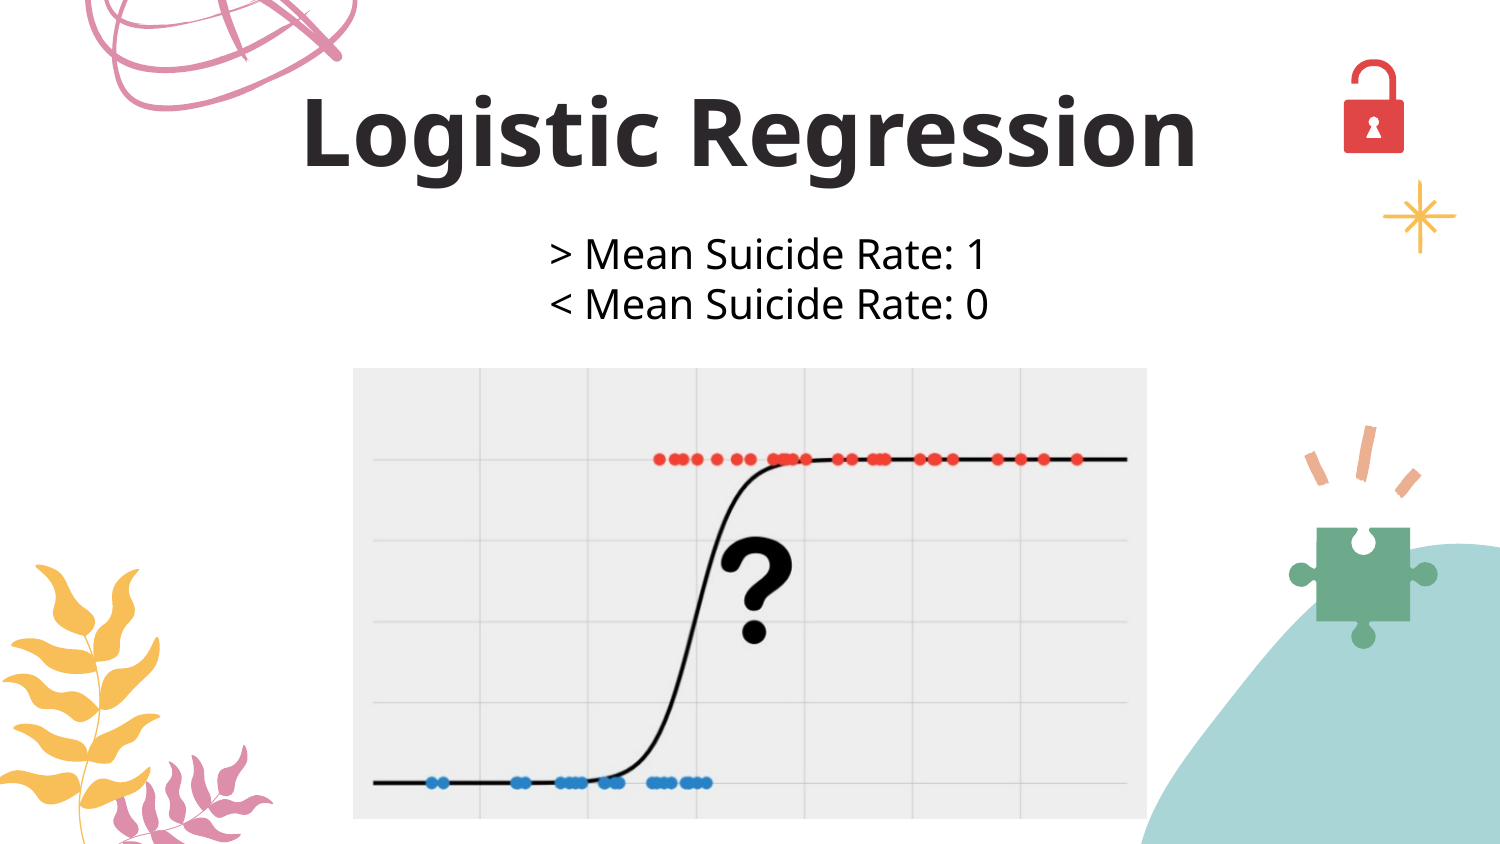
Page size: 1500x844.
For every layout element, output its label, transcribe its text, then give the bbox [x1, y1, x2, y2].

text_box > Mean Suicide Rate: 1 < Mean Suicide Rate: 0 [459, 212, 1041, 343]
picture [353, 368, 1147, 819]
title Logistic Regression [118, 60, 1382, 199]
